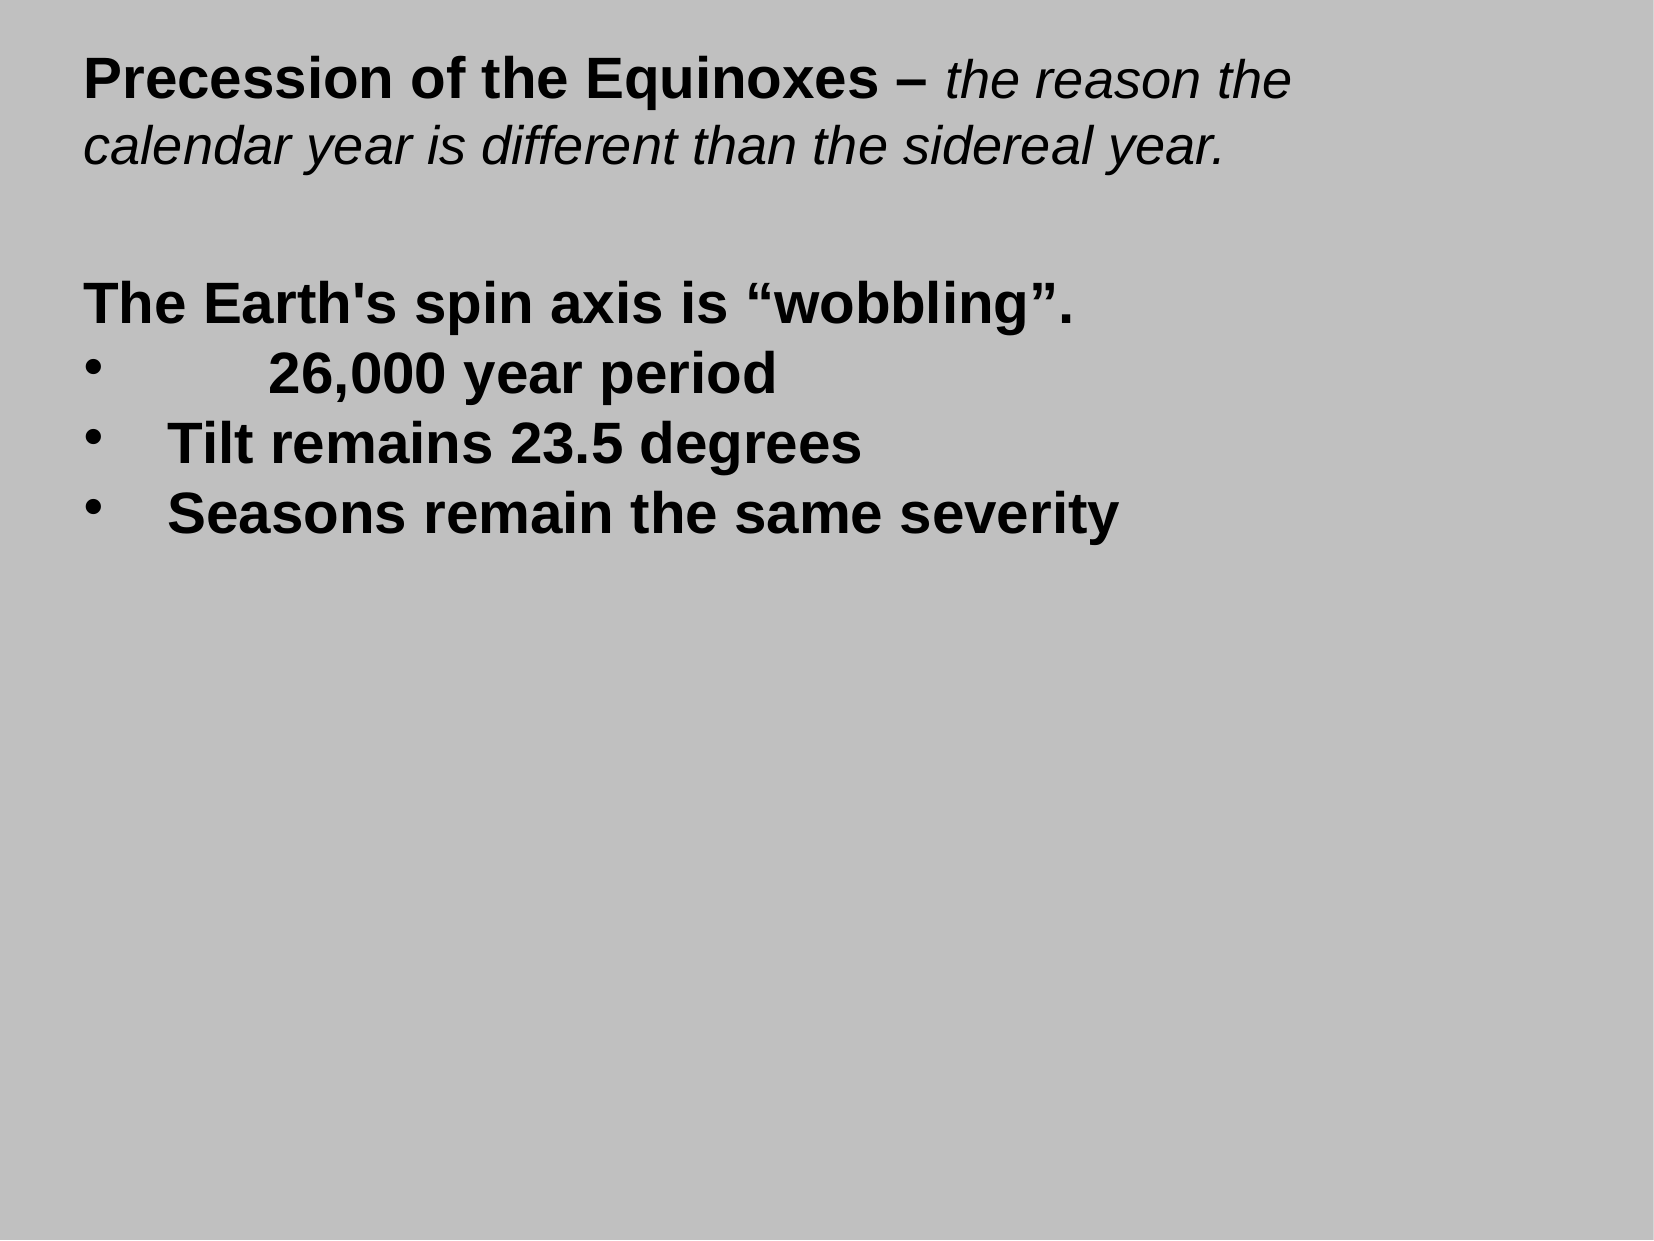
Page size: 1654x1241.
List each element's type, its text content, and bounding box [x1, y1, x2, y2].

text_box Precession of the Equinoxes – the reason the calendar year is different than the sidereal year. The Earth's spin axis is “wobbling”. 26,000 year period Tilt remains 23.5 degrees Seasons remain the same severity [68, 33, 1408, 759]
